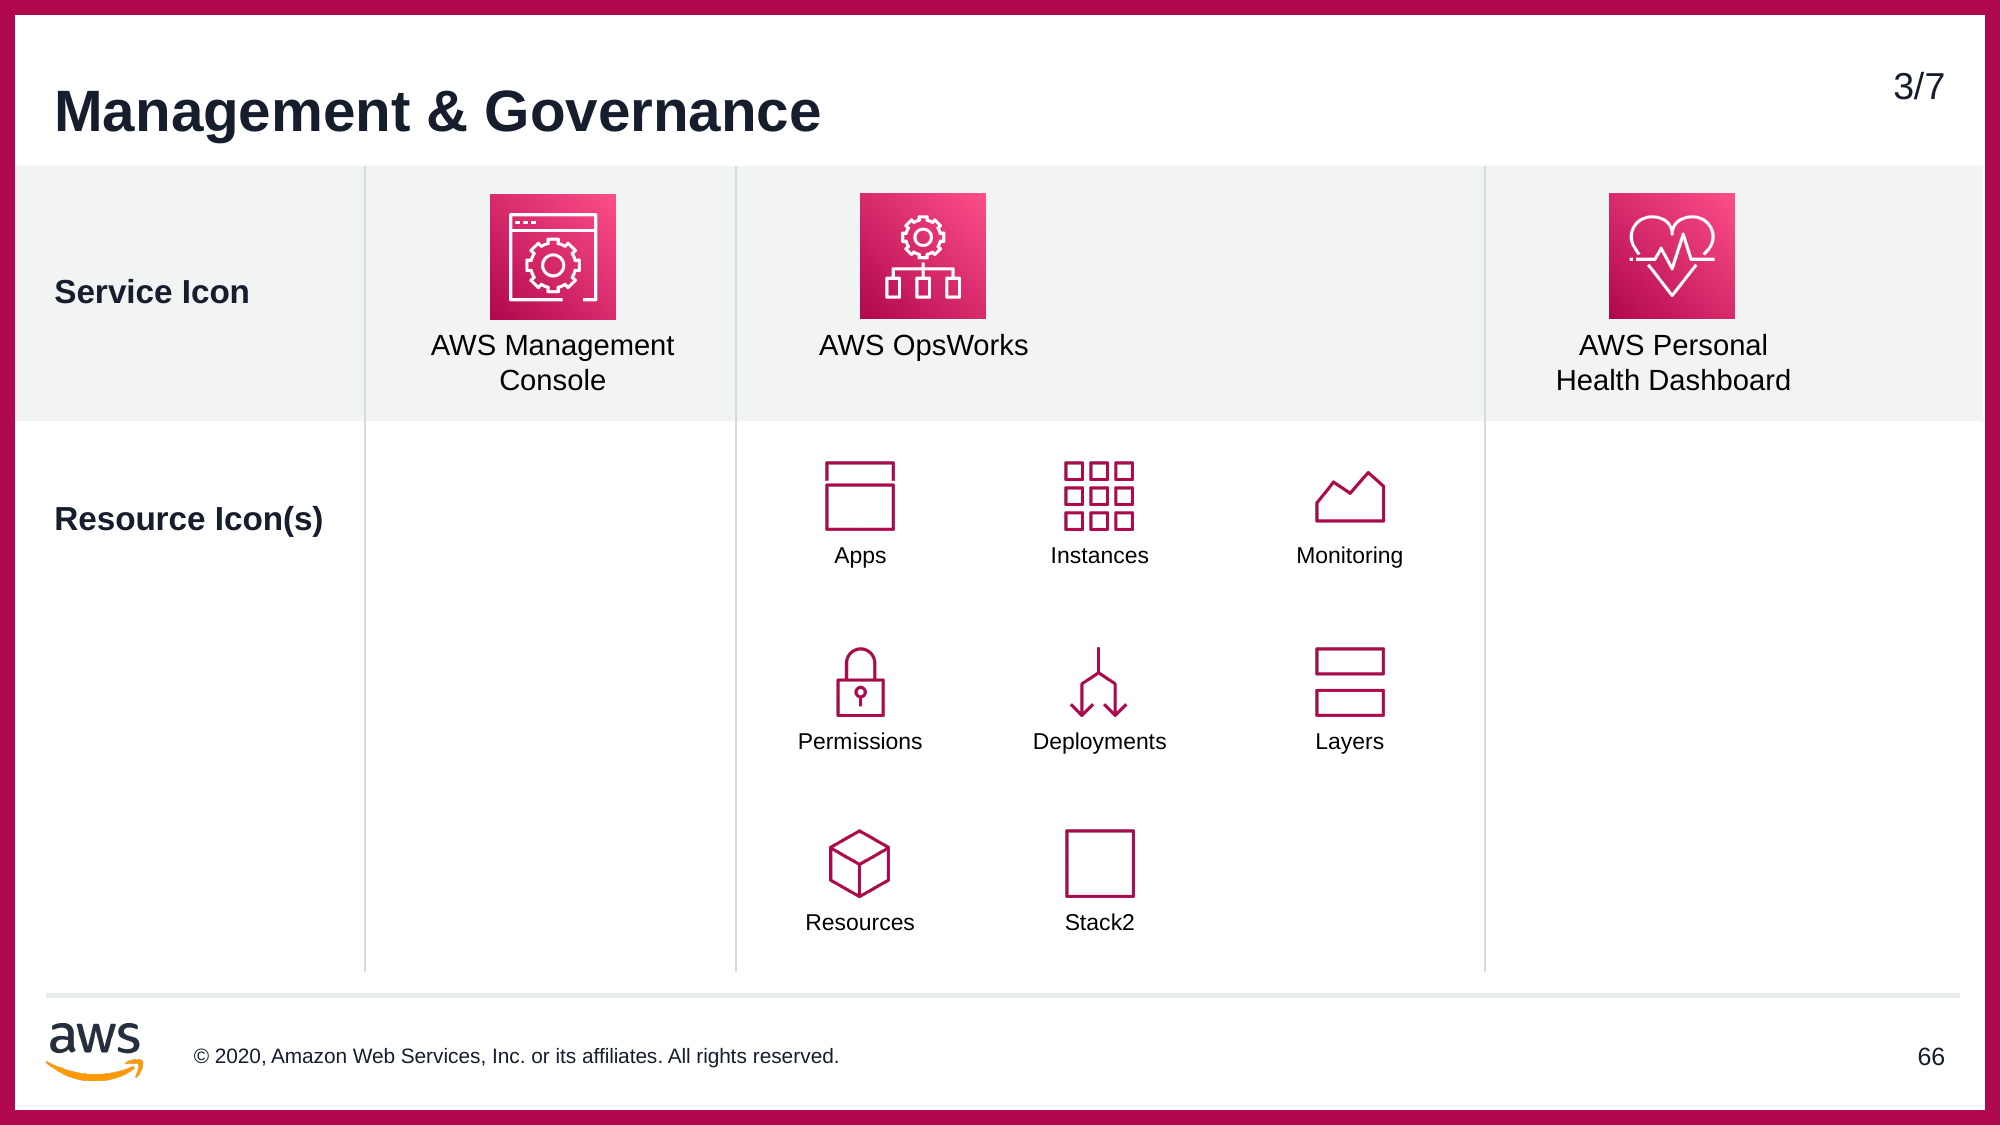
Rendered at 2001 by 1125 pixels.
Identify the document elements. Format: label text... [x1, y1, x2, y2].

picture [822, 644, 898, 720]
text_box AWS OpsWorks [736, 319, 1113, 369]
picture [1061, 458, 1137, 534]
text_box Layers [1215, 719, 1484, 762]
text_box AWS Personal Health Dashboard [1493, 319, 1855, 404]
picture [821, 825, 897, 901]
footer © 2020, Amazon Web Services, Inc. or its affiliates. All rights reserved. [178, 1025, 911, 1086]
text_box Monitoring [1215, 533, 1484, 576]
picture [1062, 825, 1138, 901]
picture [490, 194, 616, 320]
text_box Apps [736, 533, 984, 576]
text_box AWS Management Console [369, 319, 735, 404]
text_box Instances [984, 533, 1215, 576]
title Management & Governance [39, 59, 1457, 166]
text_box Permissions [736, 719, 984, 762]
picture [822, 458, 898, 534]
picture [1312, 458, 1388, 534]
picture [1312, 644, 1388, 720]
picture [1060, 644, 1136, 720]
text_box Resources [736, 900, 984, 943]
picture [46, 1023, 143, 1081]
text_box Deployments [984, 719, 1215, 762]
text_box Stack2 [984, 900, 1216, 943]
list 3/7 [1693, 59, 1961, 166]
picture [1609, 193, 1735, 319]
picture [860, 193, 986, 319]
slide_number 66 [1493, 1025, 1961, 1086]
